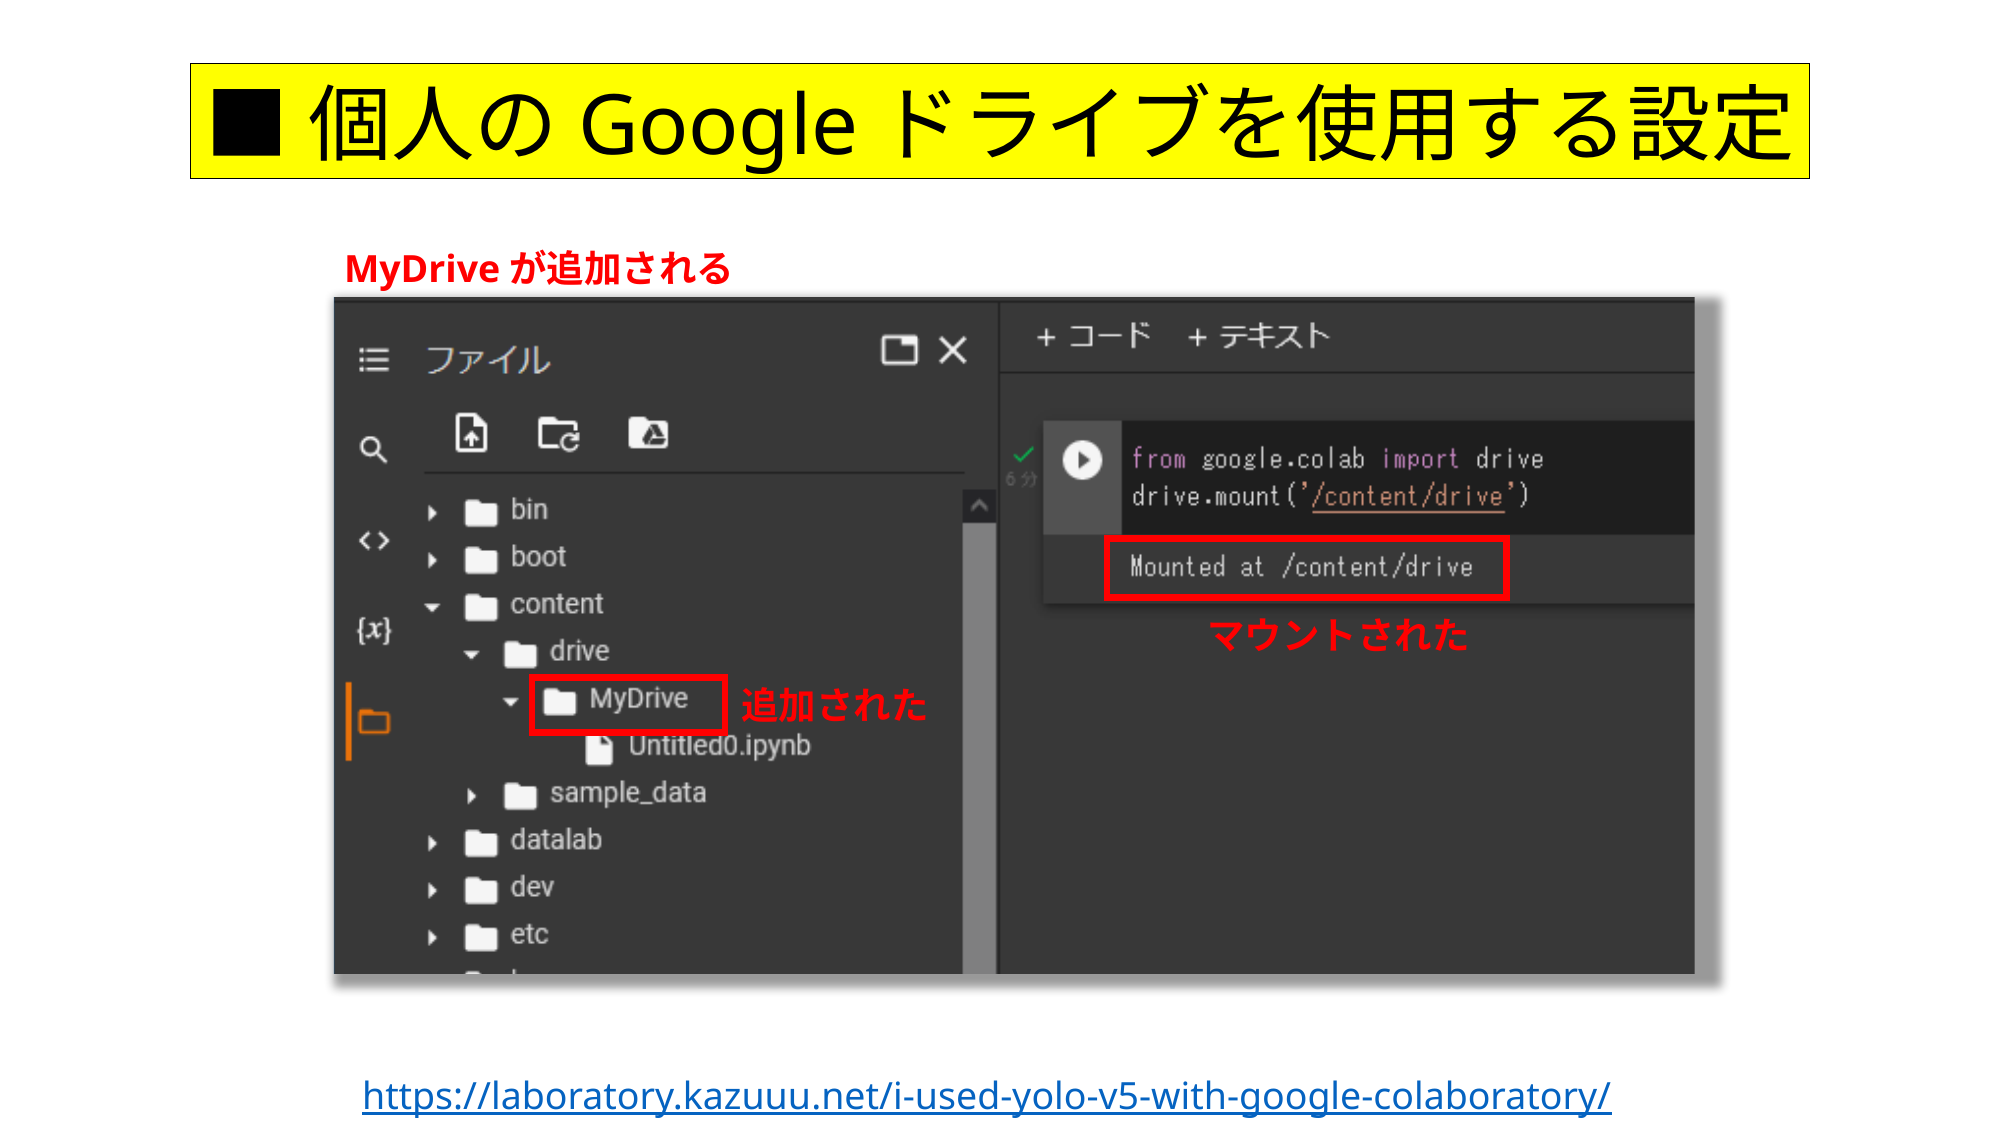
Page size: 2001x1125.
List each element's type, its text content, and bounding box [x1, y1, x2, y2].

picture [333, 297, 1695, 974]
text_box ■個人のGoogleドライブを使用する設定 [190, 63, 1810, 179]
text_box https://laboratory.kazuuu.net/i-used-yolo-v5-with-google-colaboratory/ [347, 1064, 1653, 1125]
text_box MyDriveが追加される [329, 237, 750, 297]
